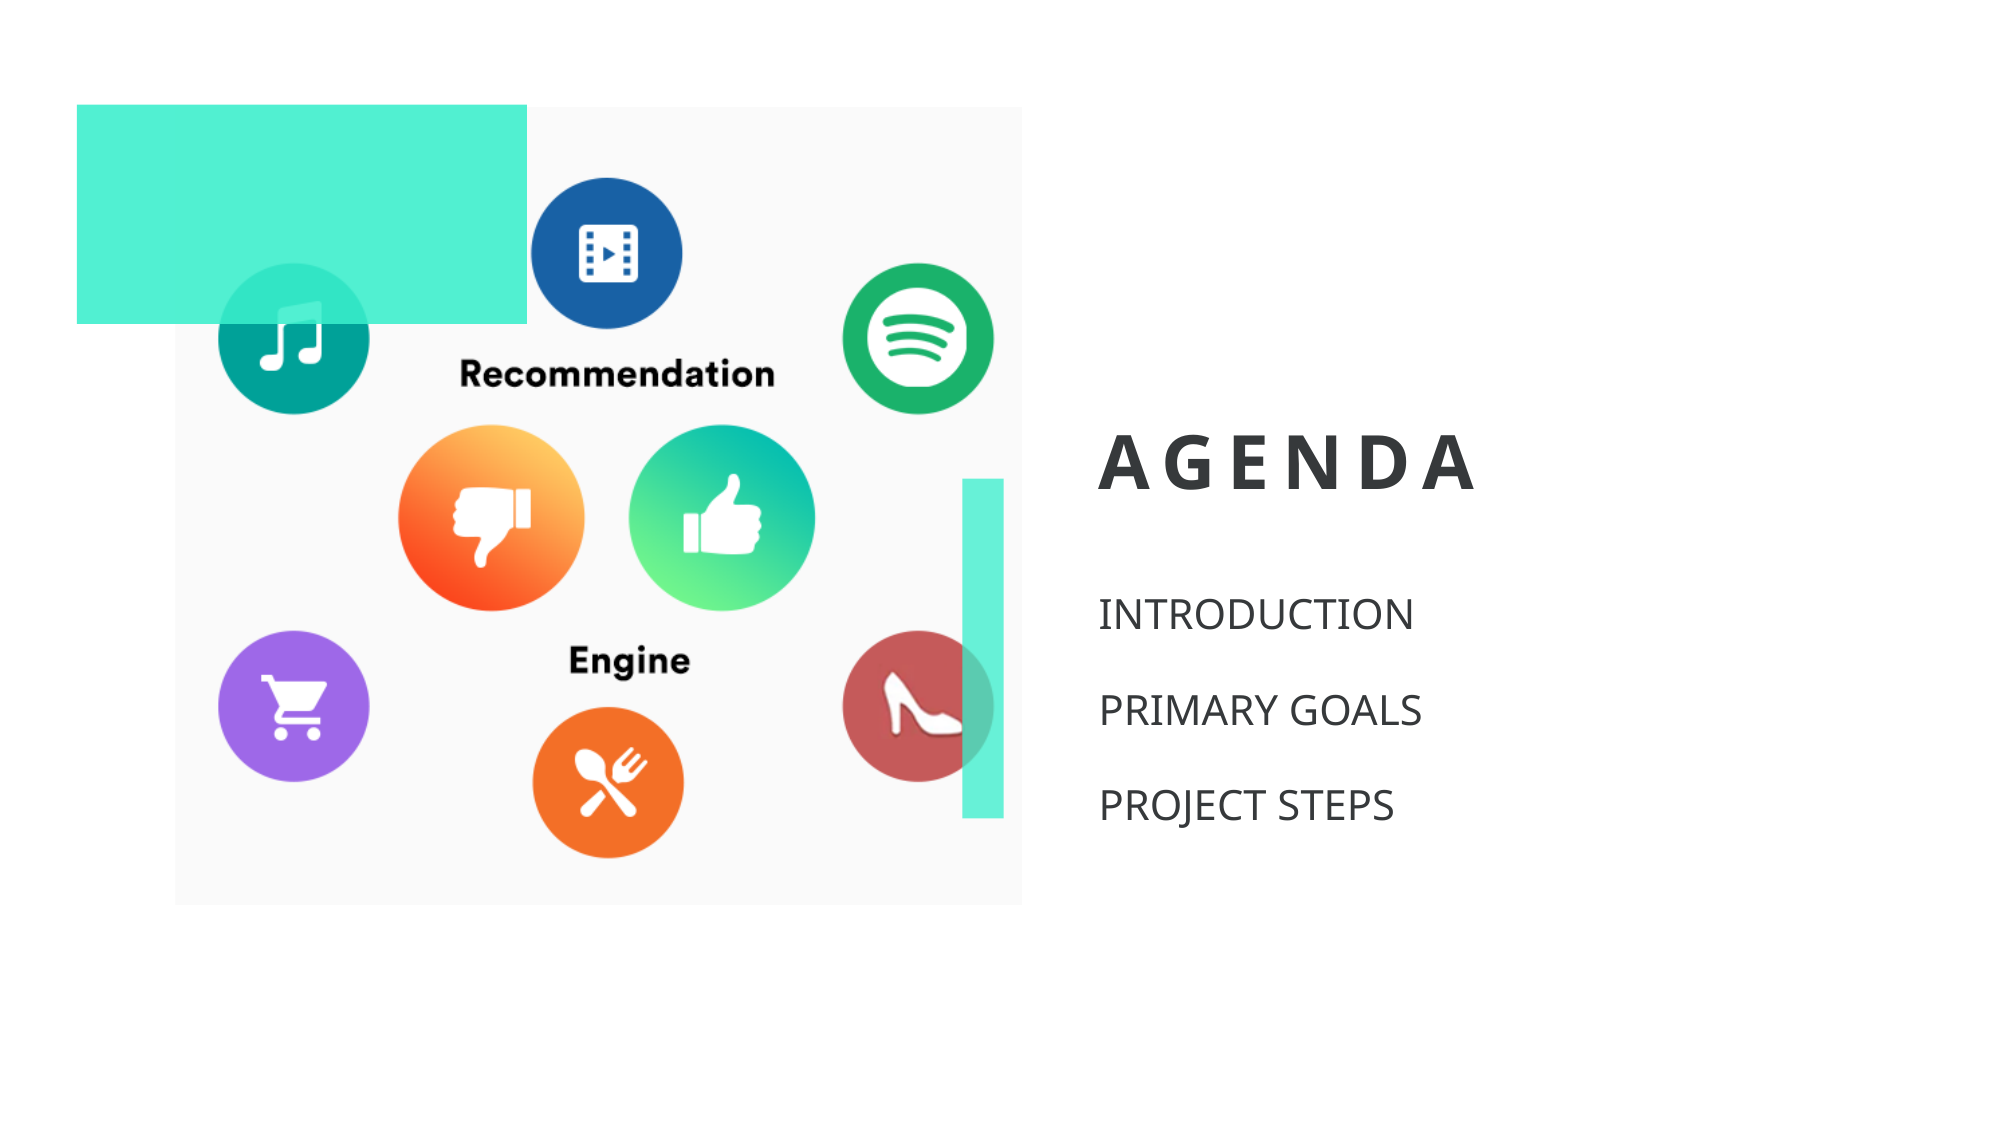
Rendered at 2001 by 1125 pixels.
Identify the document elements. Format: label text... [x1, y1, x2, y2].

text_box [76, 104, 527, 324]
list INTRODUCTION PRIMARY GOALS project Steps [1098, 562, 1892, 870]
picture [175, 107, 1022, 905]
title AGENDA [1098, 51, 1892, 507]
